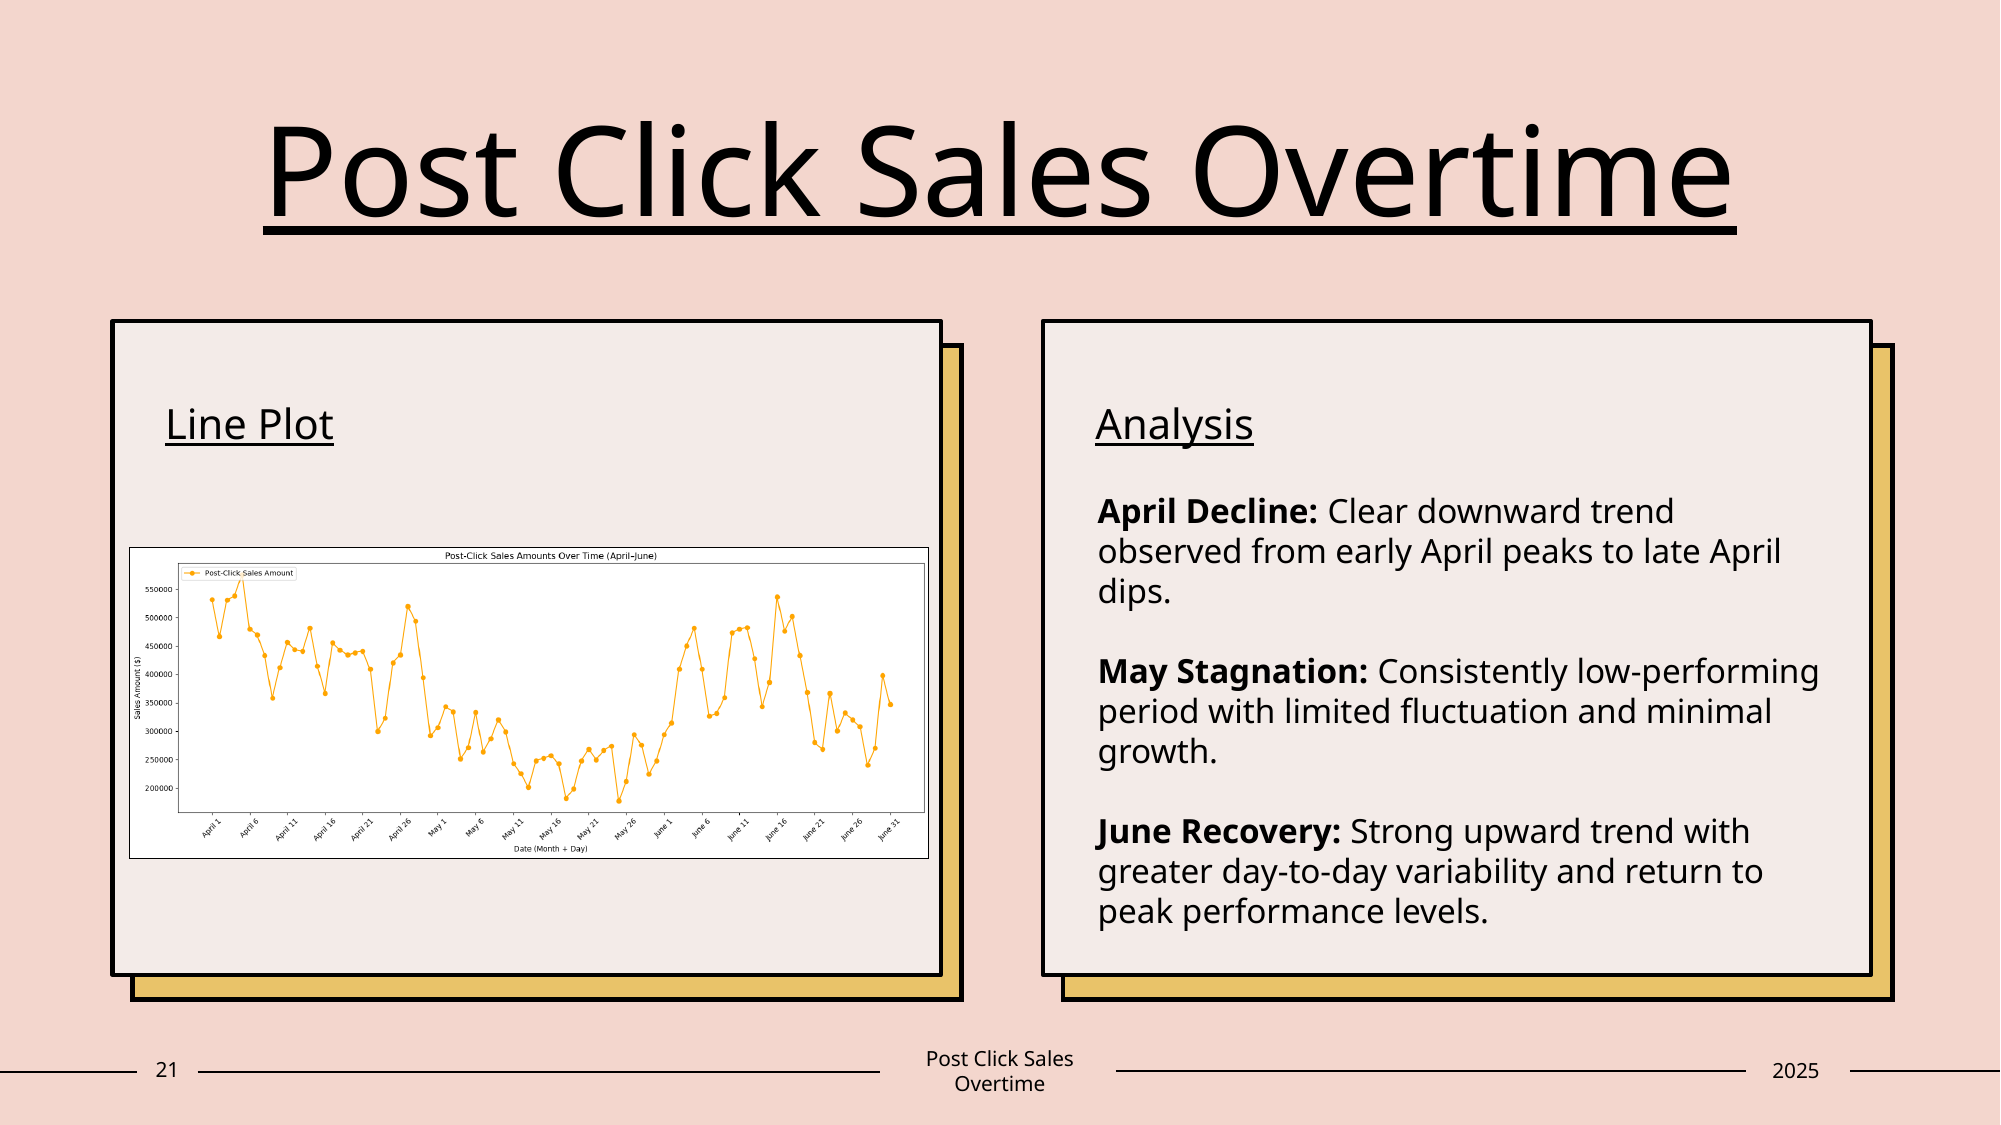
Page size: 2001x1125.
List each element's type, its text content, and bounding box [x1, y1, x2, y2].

list Line Plot [110, 319, 943, 977]
footer Post Click Sales Overtime [879, 1050, 1120, 1091]
slide_number 21 [137, 1050, 198, 1091]
list April Decline: Clear downward trend observed from early April peaks to late April dips. May Stagnation: Consistently low-performing period with limited fluctuation and minimal growth. June Recovery: Strong upward trend with greater day-to-day variability and return to peak performance levels. [1082, 483, 1839, 940]
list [129, 547, 929, 859]
title Post Click Sales Overtime [187, 83, 1813, 251]
slide_number 2025 [1743, 1050, 1849, 1091]
list Analysis [1041, 319, 1873, 977]
